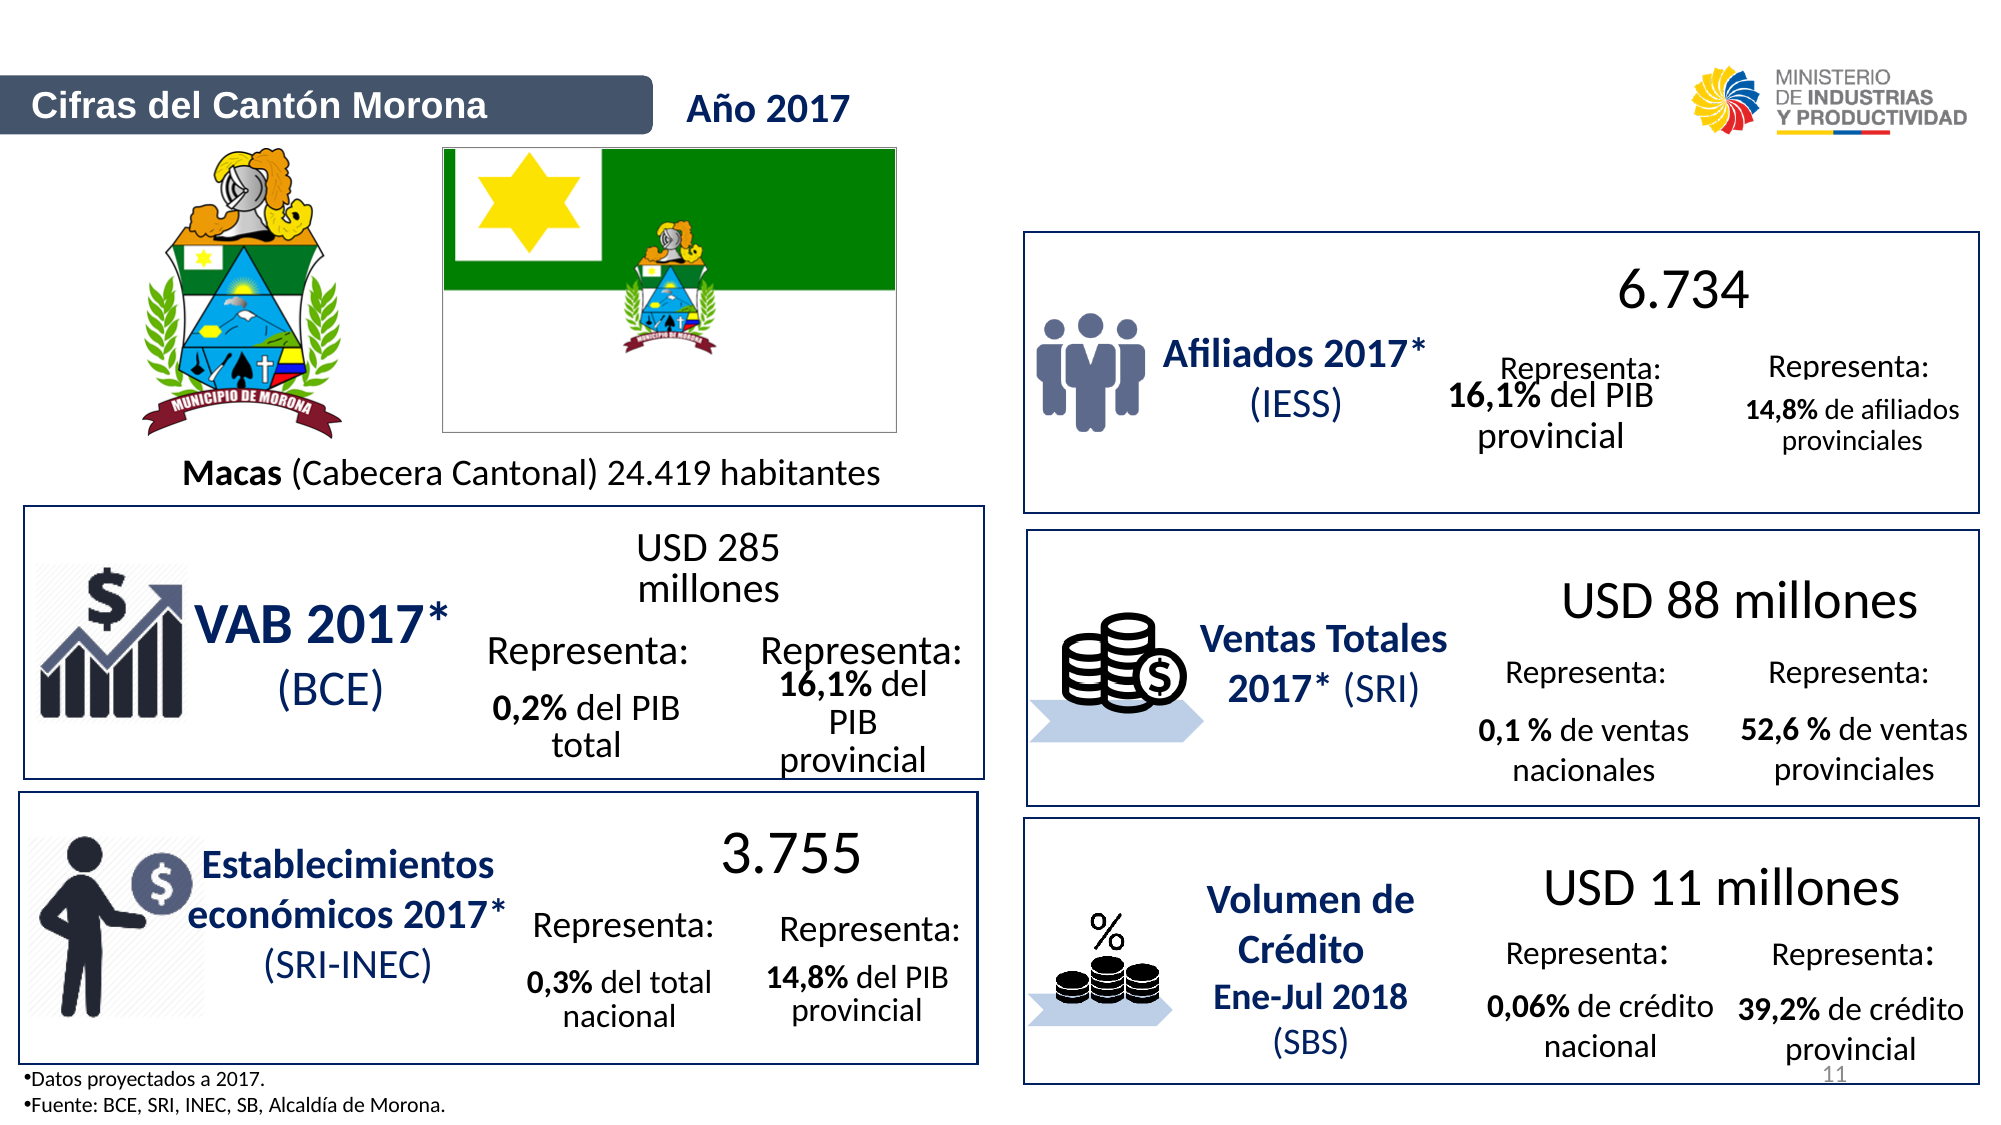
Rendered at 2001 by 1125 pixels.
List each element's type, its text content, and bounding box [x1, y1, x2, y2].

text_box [448, 702, 725, 758]
picture [142, 148, 342, 439]
text_box Representa: [1729, 916, 1978, 982]
text_box Representa: [1457, 338, 1705, 388]
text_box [1526, 255, 1841, 333]
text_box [735, 697, 972, 753]
picture [997, 302, 1183, 440]
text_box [1431, 388, 1709, 469]
text_box USD 11 millones [1487, 843, 1958, 925]
text_box Representa: [464, 615, 712, 681]
slide_number 11 [1412, 1042, 1863, 1103]
text_box VAB 2017* (BCE) [190, 577, 485, 723]
text_box Volumen de Crédito Ene-Jul 2018 (SBS) [1121, 863, 1487, 1070]
text_box Cifras del Cantón Morona [19, 75, 500, 132]
text_box [1023, 231, 1980, 514]
text_box Datos proyectados a 2017. Fuente: BCE, SRI, INEC, SB, Alcaldía de Morona. [9, 1056, 462, 1124]
text_box Representa: [737, 615, 986, 681]
text_box [0, 74, 654, 135]
text_box 0,1 % de ventas nacionales [1413, 699, 1714, 796]
text_box Representa: [1463, 915, 1712, 981]
text_box Establecimientos económicos 2017* (SRI-INEC) [86, 829, 610, 996]
text_box 52,6 % de ventas provinciales [1714, 699, 1994, 796]
text_box Representa: [1696, 642, 2000, 698]
picture [26, 835, 206, 1019]
text_box USD 88 millones [1486, 556, 1994, 638]
text_box [1863, 1076, 1980, 1085]
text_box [481, 954, 758, 1050]
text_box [664, 800, 919, 917]
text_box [1730, 379, 1972, 472]
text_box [484, 510, 934, 634]
text_box [18, 791, 979, 1065]
picture [34, 562, 190, 725]
picture [442, 147, 897, 433]
text_box Representa: [1433, 641, 1740, 698]
text_box Año 2017 [671, 73, 867, 139]
picture [1657, 32, 2000, 168]
text_box Representa: [500, 891, 746, 953]
text_box 0,06% de crédito nacional [1457, 976, 1707, 1042]
text_box Ventas Totales 2017* (SRI) [1126, 603, 1522, 719]
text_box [742, 960, 973, 1033]
text_box [23, 505, 985, 780]
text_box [1028, 612, 1220, 743]
text_box Representa: [1725, 336, 1974, 393]
text_box Afiliados 2017* (IESS) [1183, 318, 1543, 434]
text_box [1023, 882, 1191, 1034]
text_box 39,2% de crédito provincial [1707, 979, 1995, 1076]
text_box Macas (Cabecera Cantonal) 24.419 habitantes [167, 440, 897, 501]
text_box [1023, 1034, 1412, 1085]
text_box Representa: [746, 896, 995, 958]
text_box [1026, 529, 1980, 807]
text_box [1023, 817, 1980, 979]
